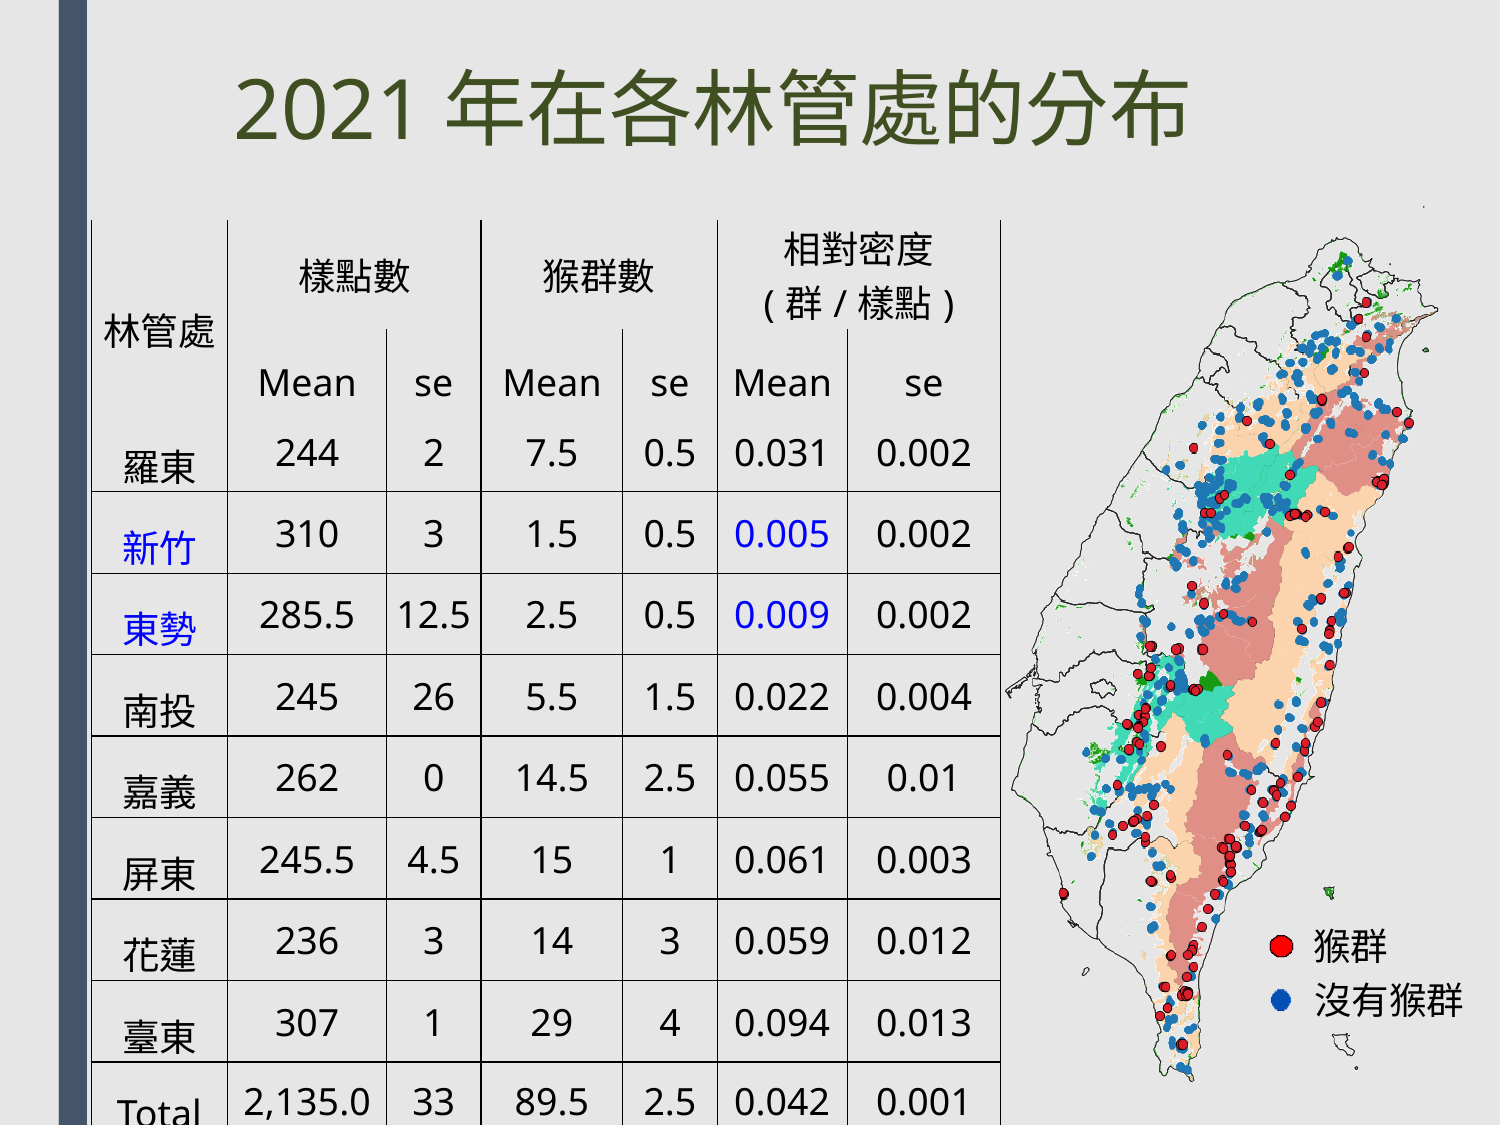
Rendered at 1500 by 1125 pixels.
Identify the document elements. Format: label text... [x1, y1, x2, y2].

table_cell 2,135.0 [228, 1063, 386, 1125]
table_cell 0.013 [848, 981, 977, 1061]
table_cell 0.002 [848, 574, 977, 654]
table_cell 3 [623, 900, 717, 980]
table_cell 245.5 [228, 818, 386, 898]
table_cell 花蓮 [92, 900, 227, 980]
table_cell 羅東 [92, 410, 227, 491]
table_cell 0.022 [718, 655, 847, 735]
table_cell 南投 [92, 655, 227, 735]
table_cell 0 [387, 737, 480, 817]
table_cell 0.003 [848, 818, 977, 898]
table_cell 26 [387, 655, 480, 735]
table_cell 0.005 [718, 492, 847, 573]
table_cell 0.055 [718, 737, 847, 817]
table_cell 12.5 [387, 574, 480, 654]
table_cell Mean [482, 329, 622, 410]
table_cell se [387, 329, 480, 410]
table_cell 1 [387, 981, 480, 1061]
table_cell 0.059 [718, 900, 847, 980]
table_cell 0.031 [718, 410, 847, 491]
table_cell Mean [228, 329, 386, 410]
picture [977, 206, 1500, 1096]
table_cell 4.5 [387, 818, 480, 898]
table_cell 0.061 [718, 818, 847, 898]
table_cell 新竹 [92, 492, 227, 573]
table_cell 0.012 [848, 900, 977, 980]
table_cell 0.042 [718, 1063, 847, 1125]
title 2021年在各林管處的分布 [218, 19, 1418, 207]
table_cell 東勢 [92, 574, 227, 654]
table_cell 1.5 [482, 492, 622, 573]
table_cell 5.5 [482, 655, 622, 735]
table_cell 2 [387, 410, 480, 491]
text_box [1263, 915, 1482, 1030]
table_cell 0.002 [848, 492, 977, 573]
table_cell 2.5 [623, 1063, 717, 1125]
table_cell 0.5 [623, 410, 717, 491]
table_cell 臺東 [92, 981, 227, 1061]
table_cell se [848, 329, 977, 410]
table_cell 3 [387, 492, 480, 573]
table_cell Total [92, 1063, 227, 1125]
table_cell 262 [228, 737, 386, 817]
table_cell 33 [387, 1063, 480, 1125]
table_cell 7.5 [482, 410, 622, 491]
table_header 樣點數 [228, 220, 480, 329]
table_cell 0.5 [623, 574, 717, 654]
table_header 林管處 [92, 220, 227, 410]
table_cell 0.5 [623, 492, 717, 573]
table_cell 89.5 [482, 1063, 622, 1125]
table_cell 2.5 [623, 737, 717, 817]
table_cell 29 [482, 981, 622, 1061]
table_cell 14 [482, 900, 622, 980]
table_cell 307 [228, 981, 386, 1061]
table_cell 1.5 [623, 655, 717, 735]
table_cell 0.009 [718, 574, 847, 654]
table_header 相對密度 (群/樣點) [718, 220, 977, 329]
table_cell 2.5 [482, 574, 622, 654]
table_cell 310 [228, 492, 386, 573]
table_cell 285.5 [228, 574, 386, 654]
table_cell 4 [623, 981, 717, 1061]
table_cell 嘉義 [92, 737, 227, 817]
table_cell 15 [482, 818, 622, 898]
table_cell 244 [228, 410, 386, 491]
table_cell Mean [718, 329, 847, 410]
table_cell 屏東 [92, 818, 227, 898]
table_cell 1 [623, 818, 717, 898]
table_cell 14.5 [482, 737, 622, 817]
table_cell 3 [387, 900, 480, 980]
table_header 猴群數 [482, 220, 717, 329]
table_cell 0.002 [848, 410, 977, 491]
table_cell 245 [228, 655, 386, 735]
table_cell se [623, 329, 717, 410]
table_cell 236 [228, 900, 386, 980]
table_cell 0.01 [848, 737, 977, 817]
table_cell 0.004 [848, 655, 977, 735]
table_cell 0.094 [718, 981, 847, 1061]
table_cell 0.001 [848, 1063, 1000, 1125]
